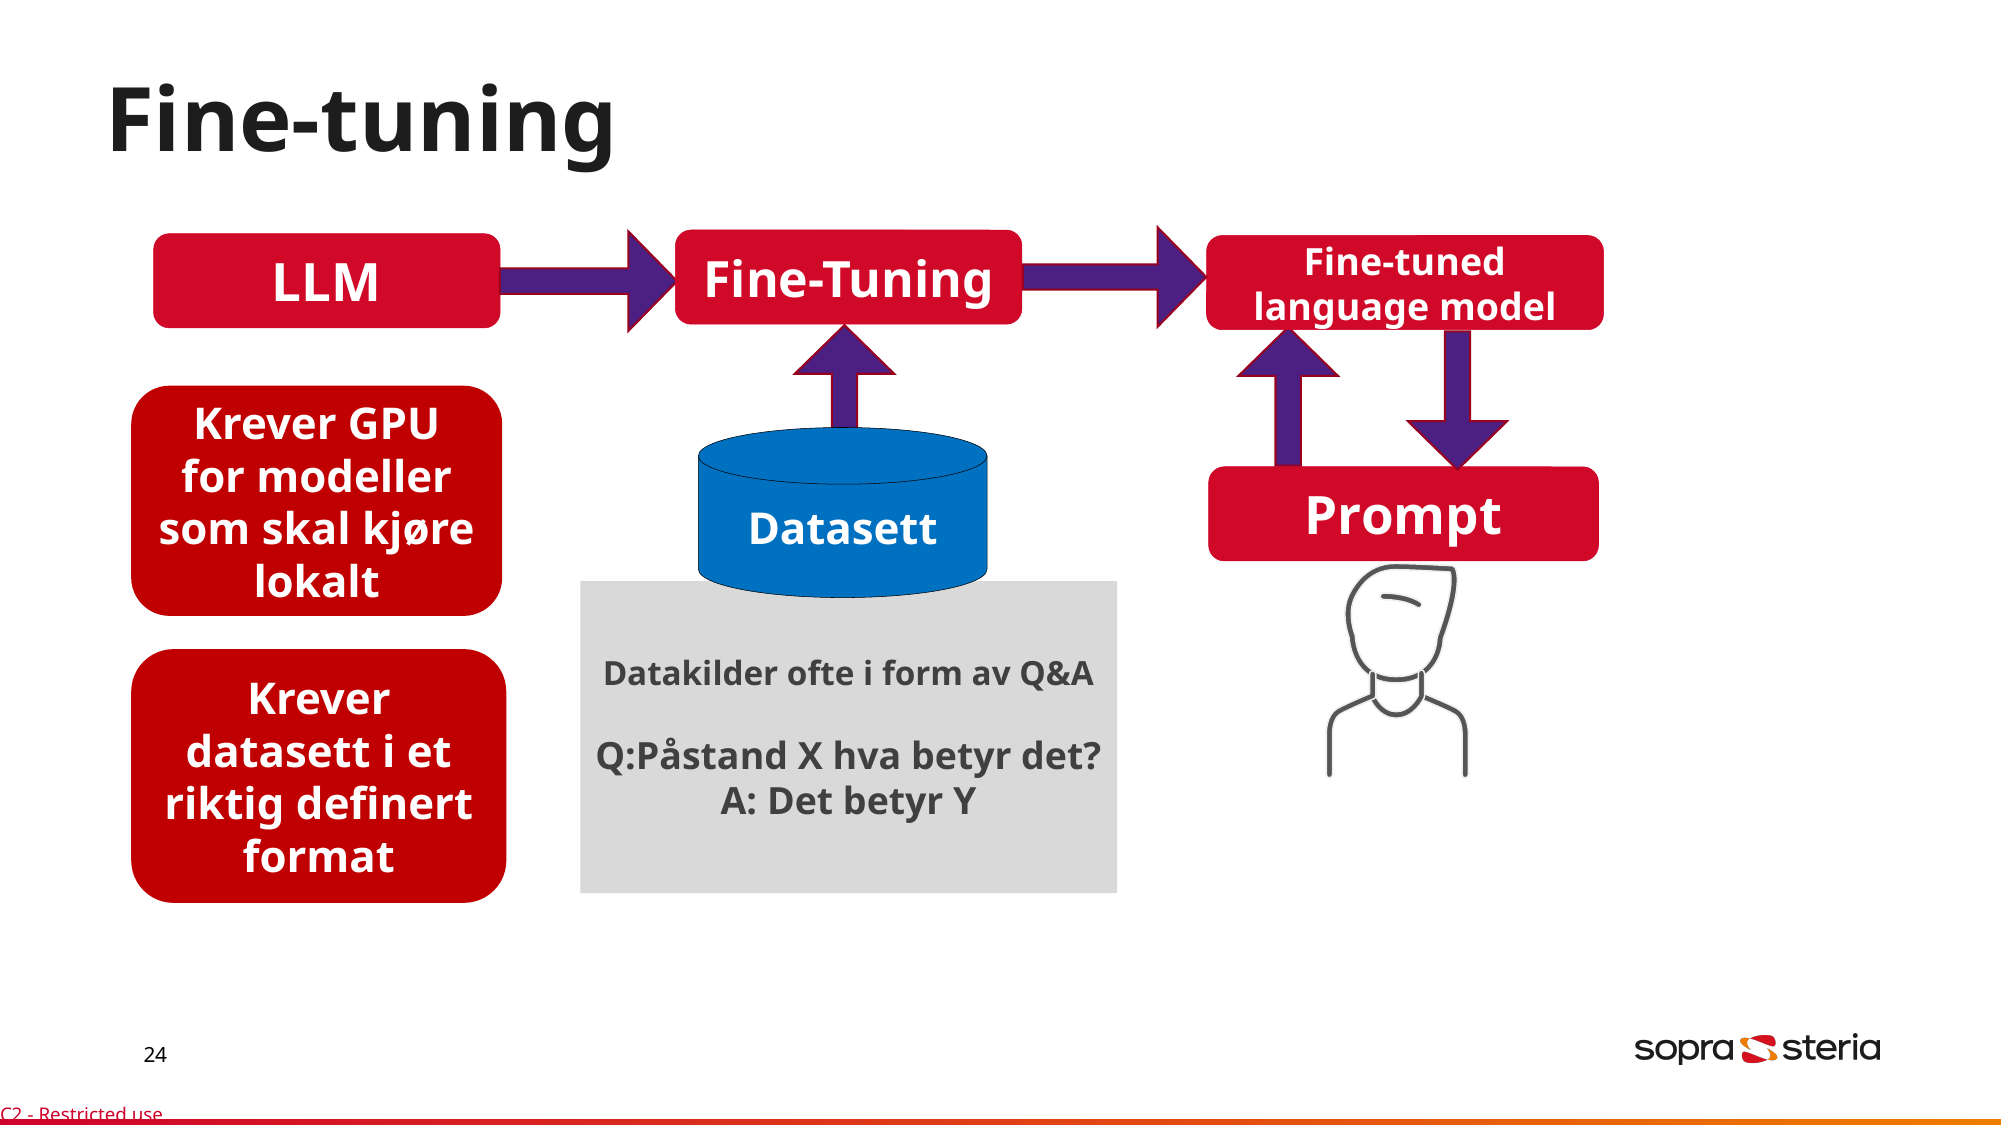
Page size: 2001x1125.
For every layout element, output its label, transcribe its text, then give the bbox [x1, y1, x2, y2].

text_box [1021, 224, 1208, 330]
text_box Fine-tuned language model [1205, 234, 1605, 331]
text_box Datakilder ofte i form av Q&A Q:Påstand X hva betyr det? A: Det betyr Y [579, 580, 1118, 894]
title Fine-tuning [90, 37, 1925, 179]
text_box [1236, 331, 1341, 467]
text_box Krever GPU for modeller som skal kjøre lokalt [130, 384, 504, 617]
text_box [498, 228, 674, 334]
text_box LLM [152, 232, 502, 329]
text_box Fine-Tuning [674, 228, 1023, 326]
text_box Prompt [1207, 465, 1600, 562]
text_box [792, 323, 897, 426]
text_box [1325, 563, 1469, 778]
text_box Datasett [697, 426, 989, 599]
text_box Krever datasett i et riktig definert format [130, 648, 508, 904]
picture [1635, 1033, 1880, 1065]
text_box [1405, 331, 1510, 472]
